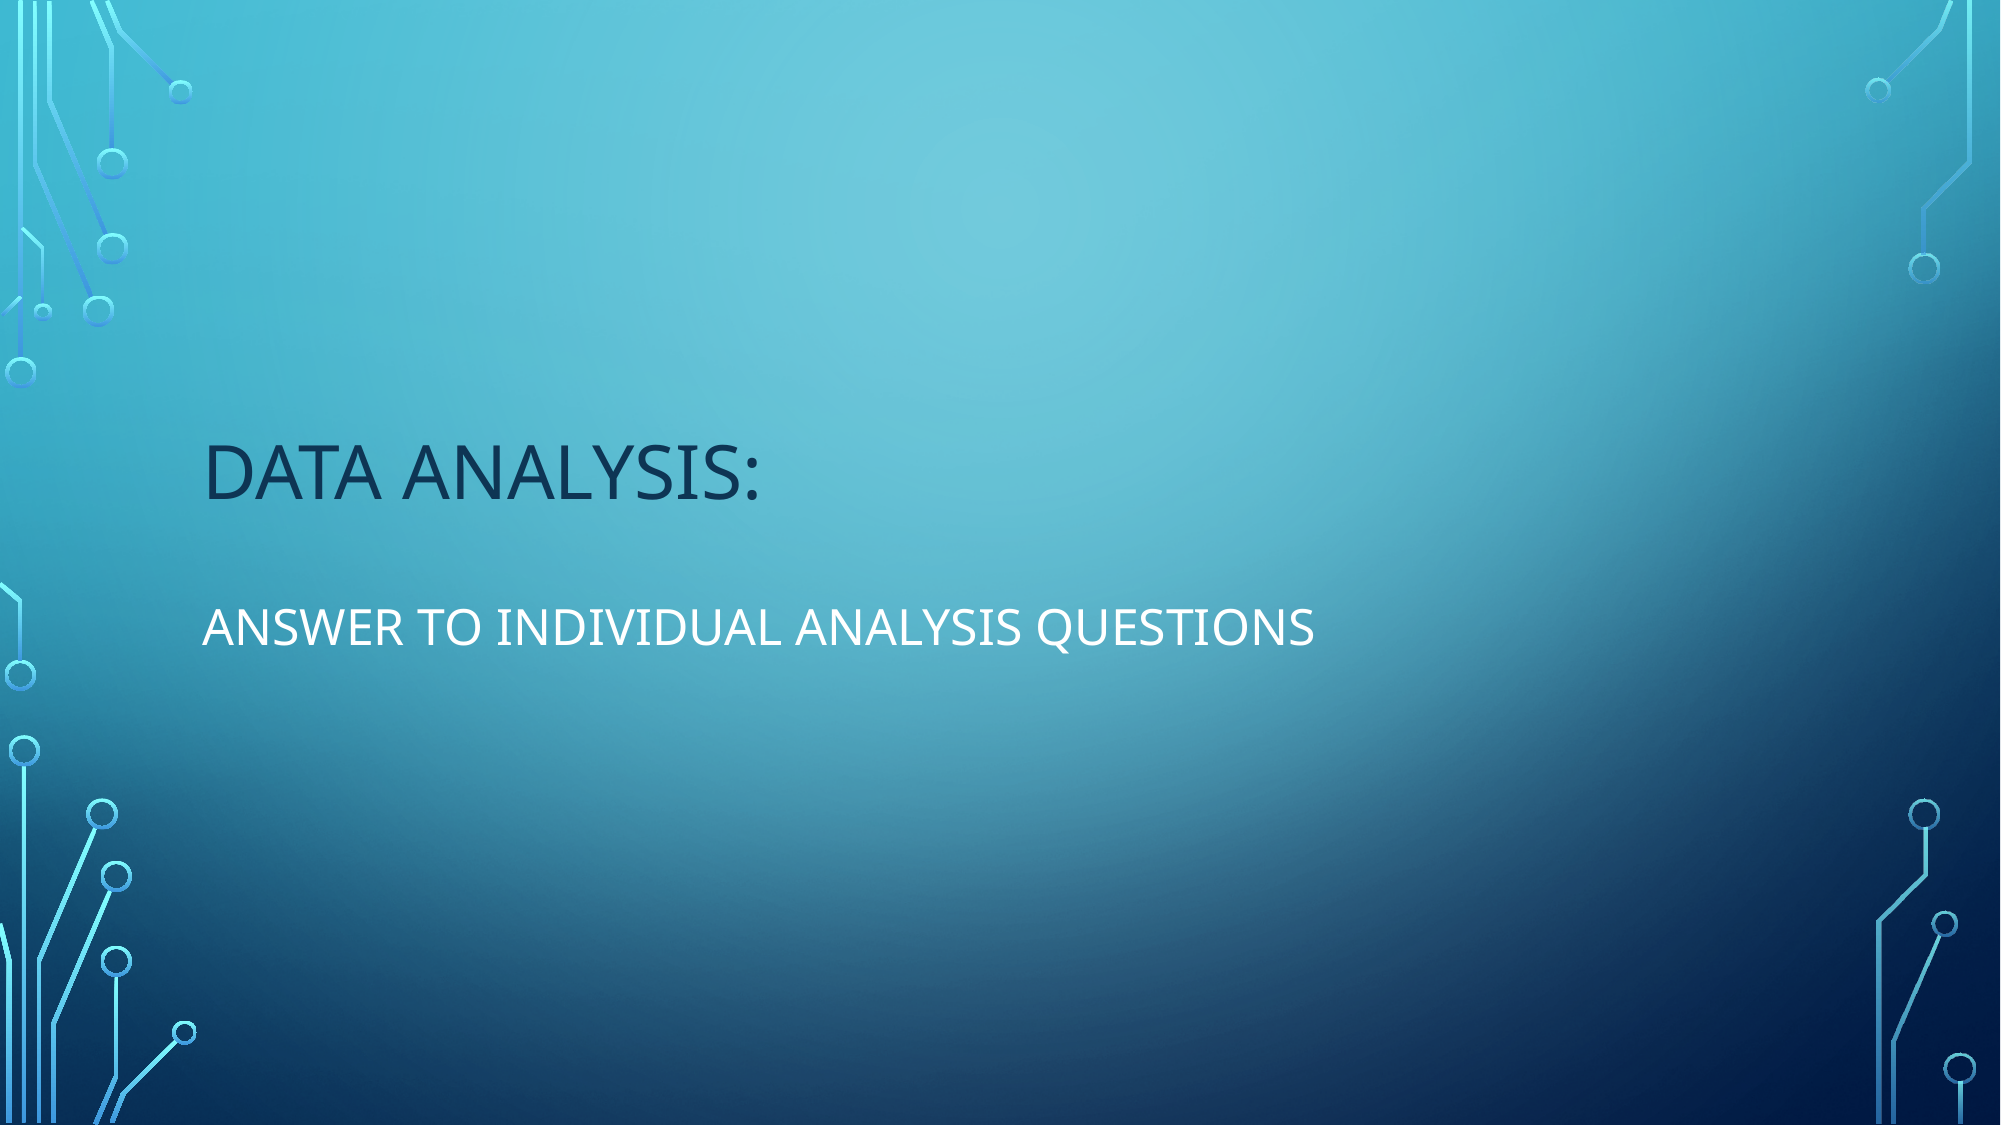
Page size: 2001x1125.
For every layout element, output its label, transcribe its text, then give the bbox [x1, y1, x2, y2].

title Data ANALYSIS: [187, 354, 1813, 575]
list ANSWER TO INDIVIDUAL ANALYSIS QUESTIONS [187, 575, 1813, 950]
